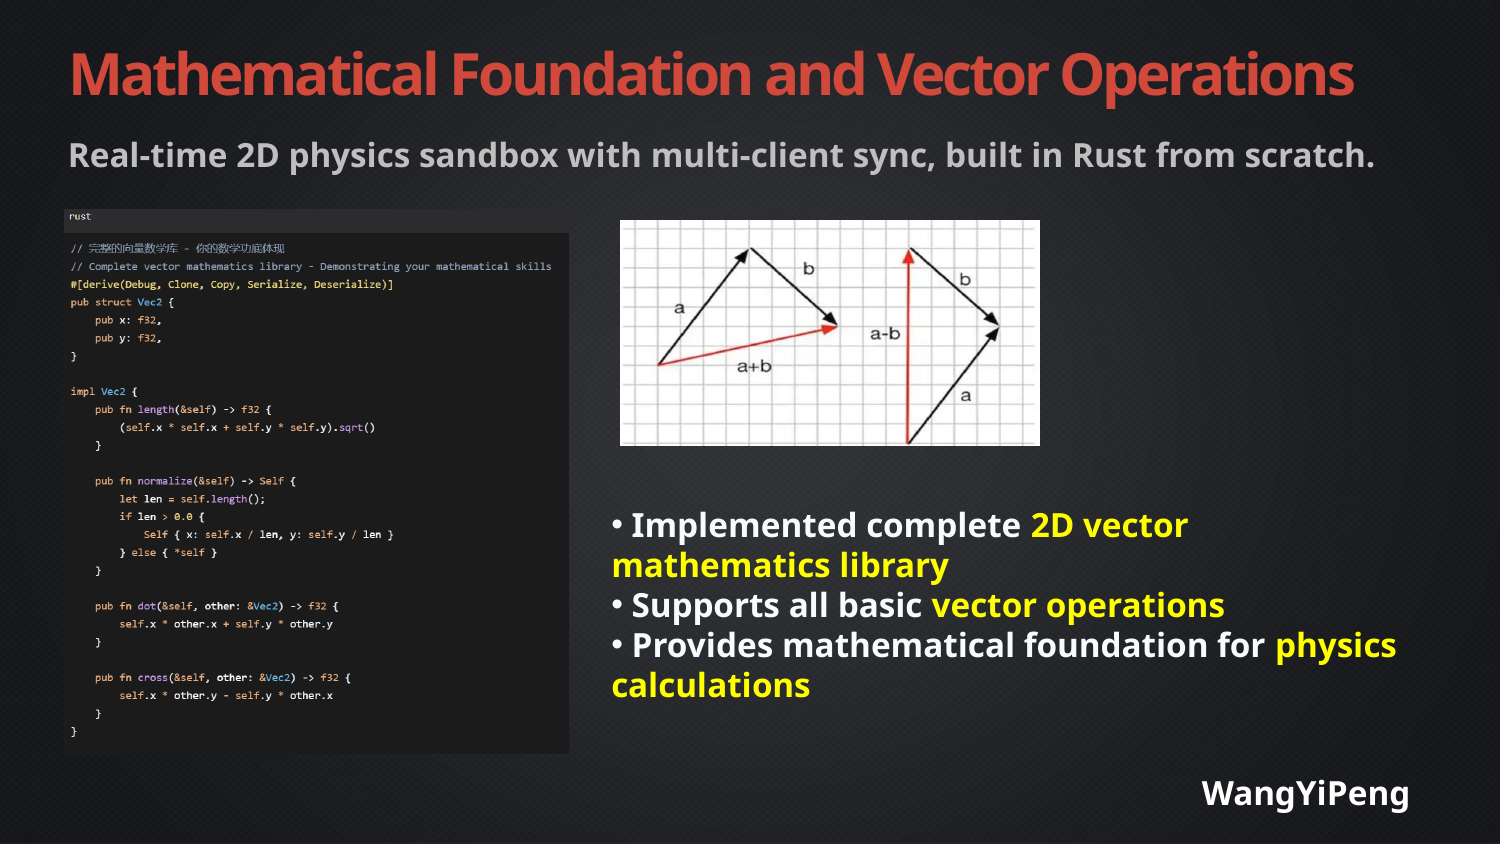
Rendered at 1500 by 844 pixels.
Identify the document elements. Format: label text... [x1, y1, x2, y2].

text_box Real-time 2D physics sandbox with multi-client sync, built in Rust from scratch. [53, 126, 1410, 182]
text_box WangYiPeng [1187, 764, 1494, 837]
picture [0, 0, 1500, 844]
text_box Mathematical Foundation and Vector Operations [53, 29, 1473, 104]
text_box Implemented complete 2D vector mathematics library Supports all basic vector operations Provides mathematical foundation for physics calculations [596, 457, 1430, 712]
